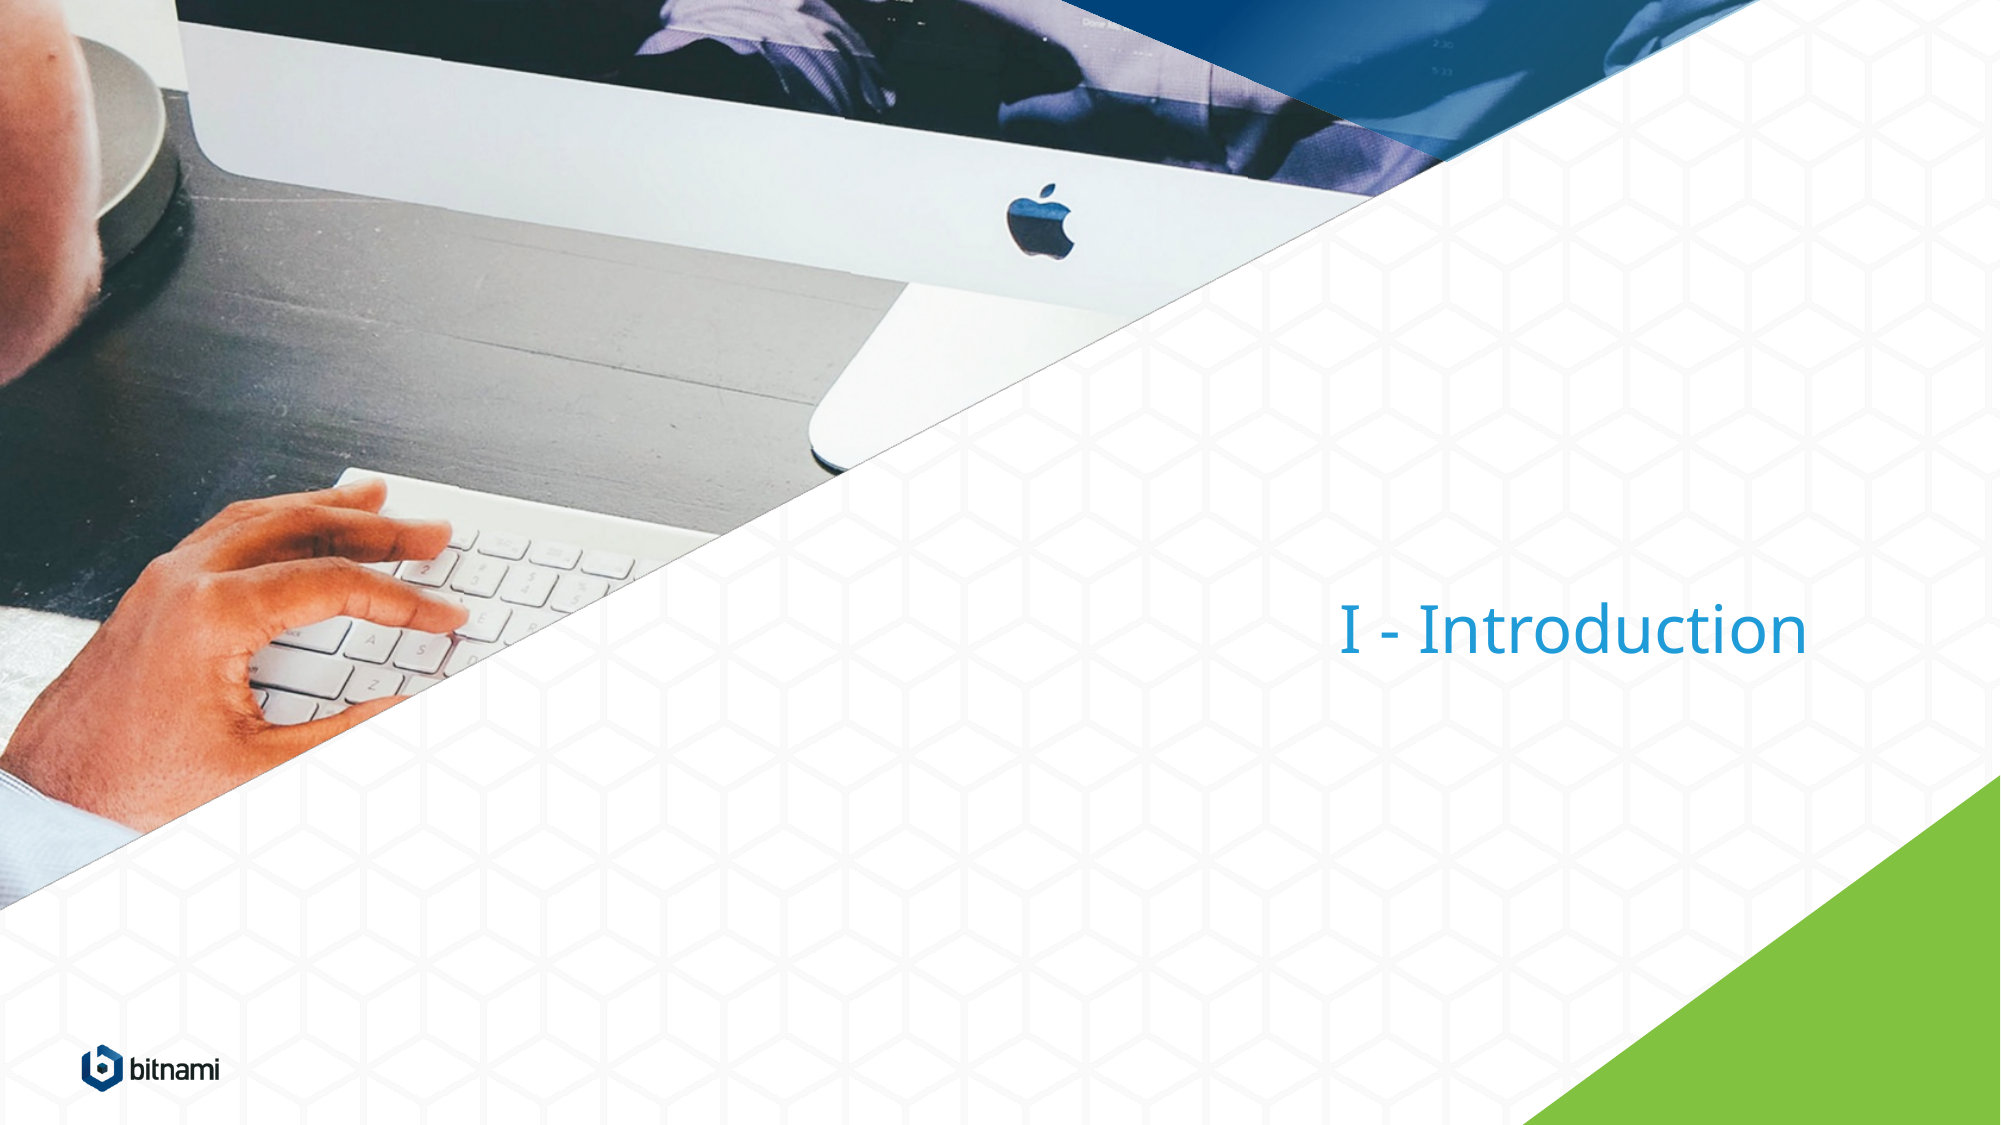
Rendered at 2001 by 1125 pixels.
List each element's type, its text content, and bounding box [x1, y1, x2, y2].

title I - Introduction [809, 574, 1826, 676]
picture [0, 0, 2000, 1096]
